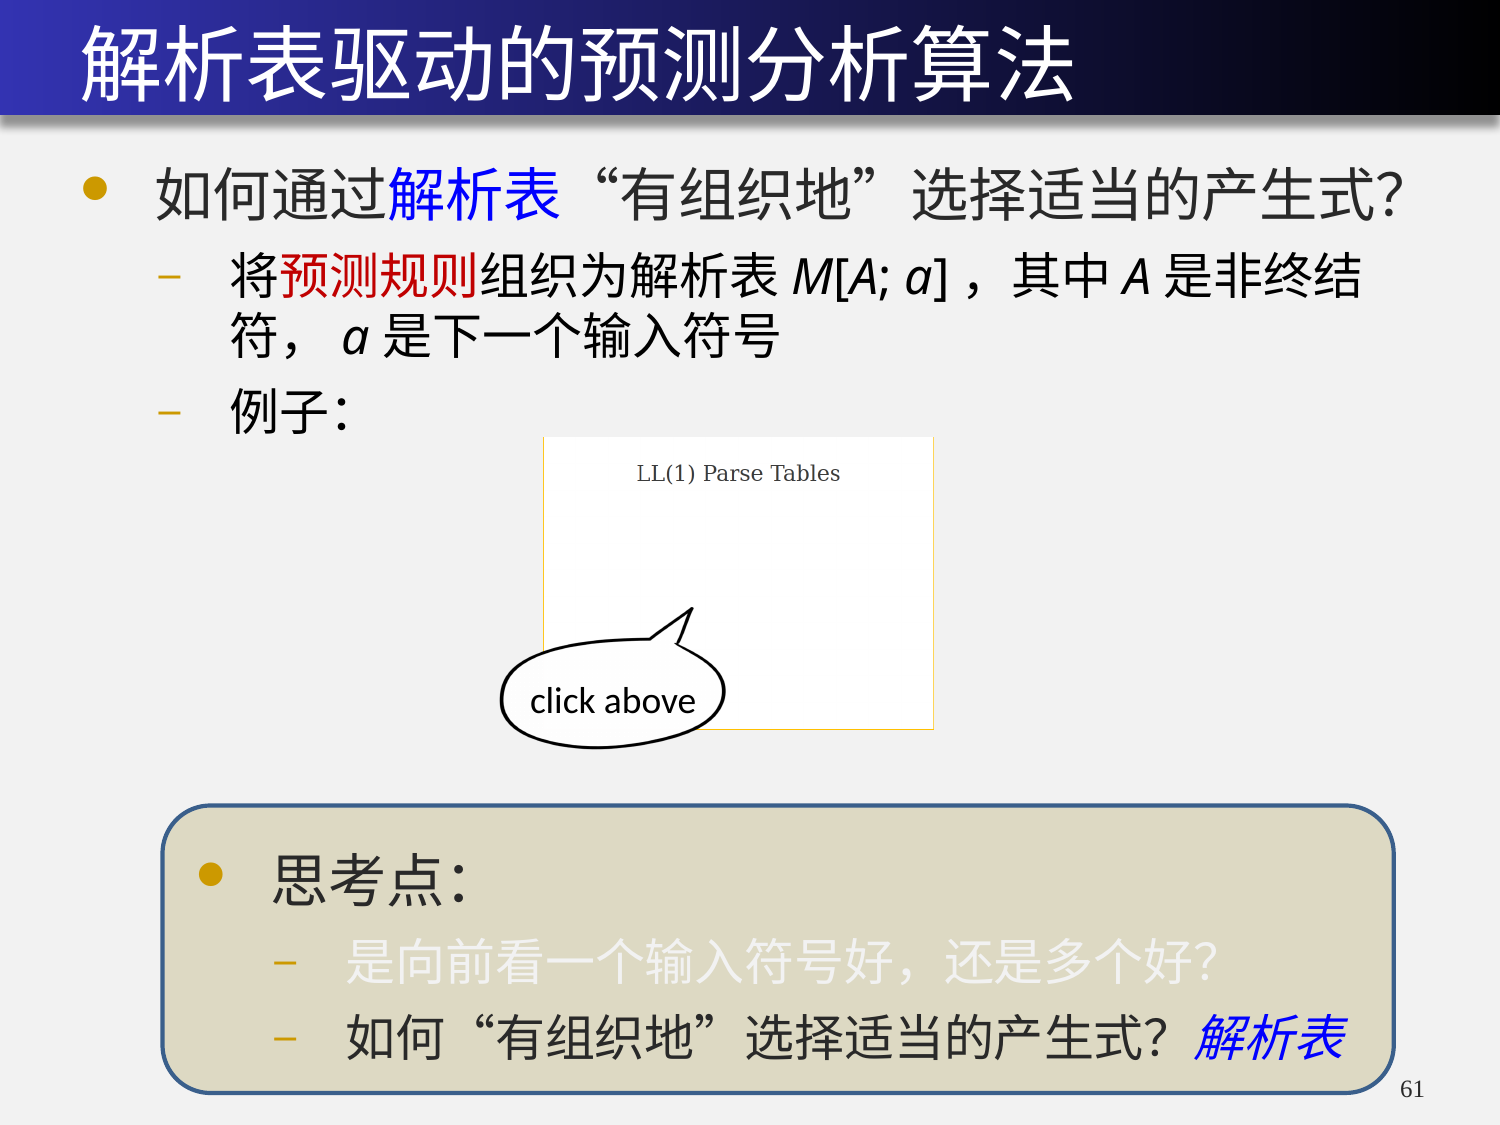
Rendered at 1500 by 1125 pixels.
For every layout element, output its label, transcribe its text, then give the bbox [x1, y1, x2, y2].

slide_number 60 [1368, 1077, 1482, 1103]
text_box 如何通过解析表“有组织地”选择适当的产生式？ 将预测规则组织为解析表M[A; a]，其中A是非终结符，a是下一个输入符号 例子： [77, 142, 1390, 441]
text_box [162, 805, 1394, 1094]
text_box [543, 437, 934, 730]
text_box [493, 603, 733, 757]
title 解析表驱动的预测分析算法 [77, 10, 1213, 142]
